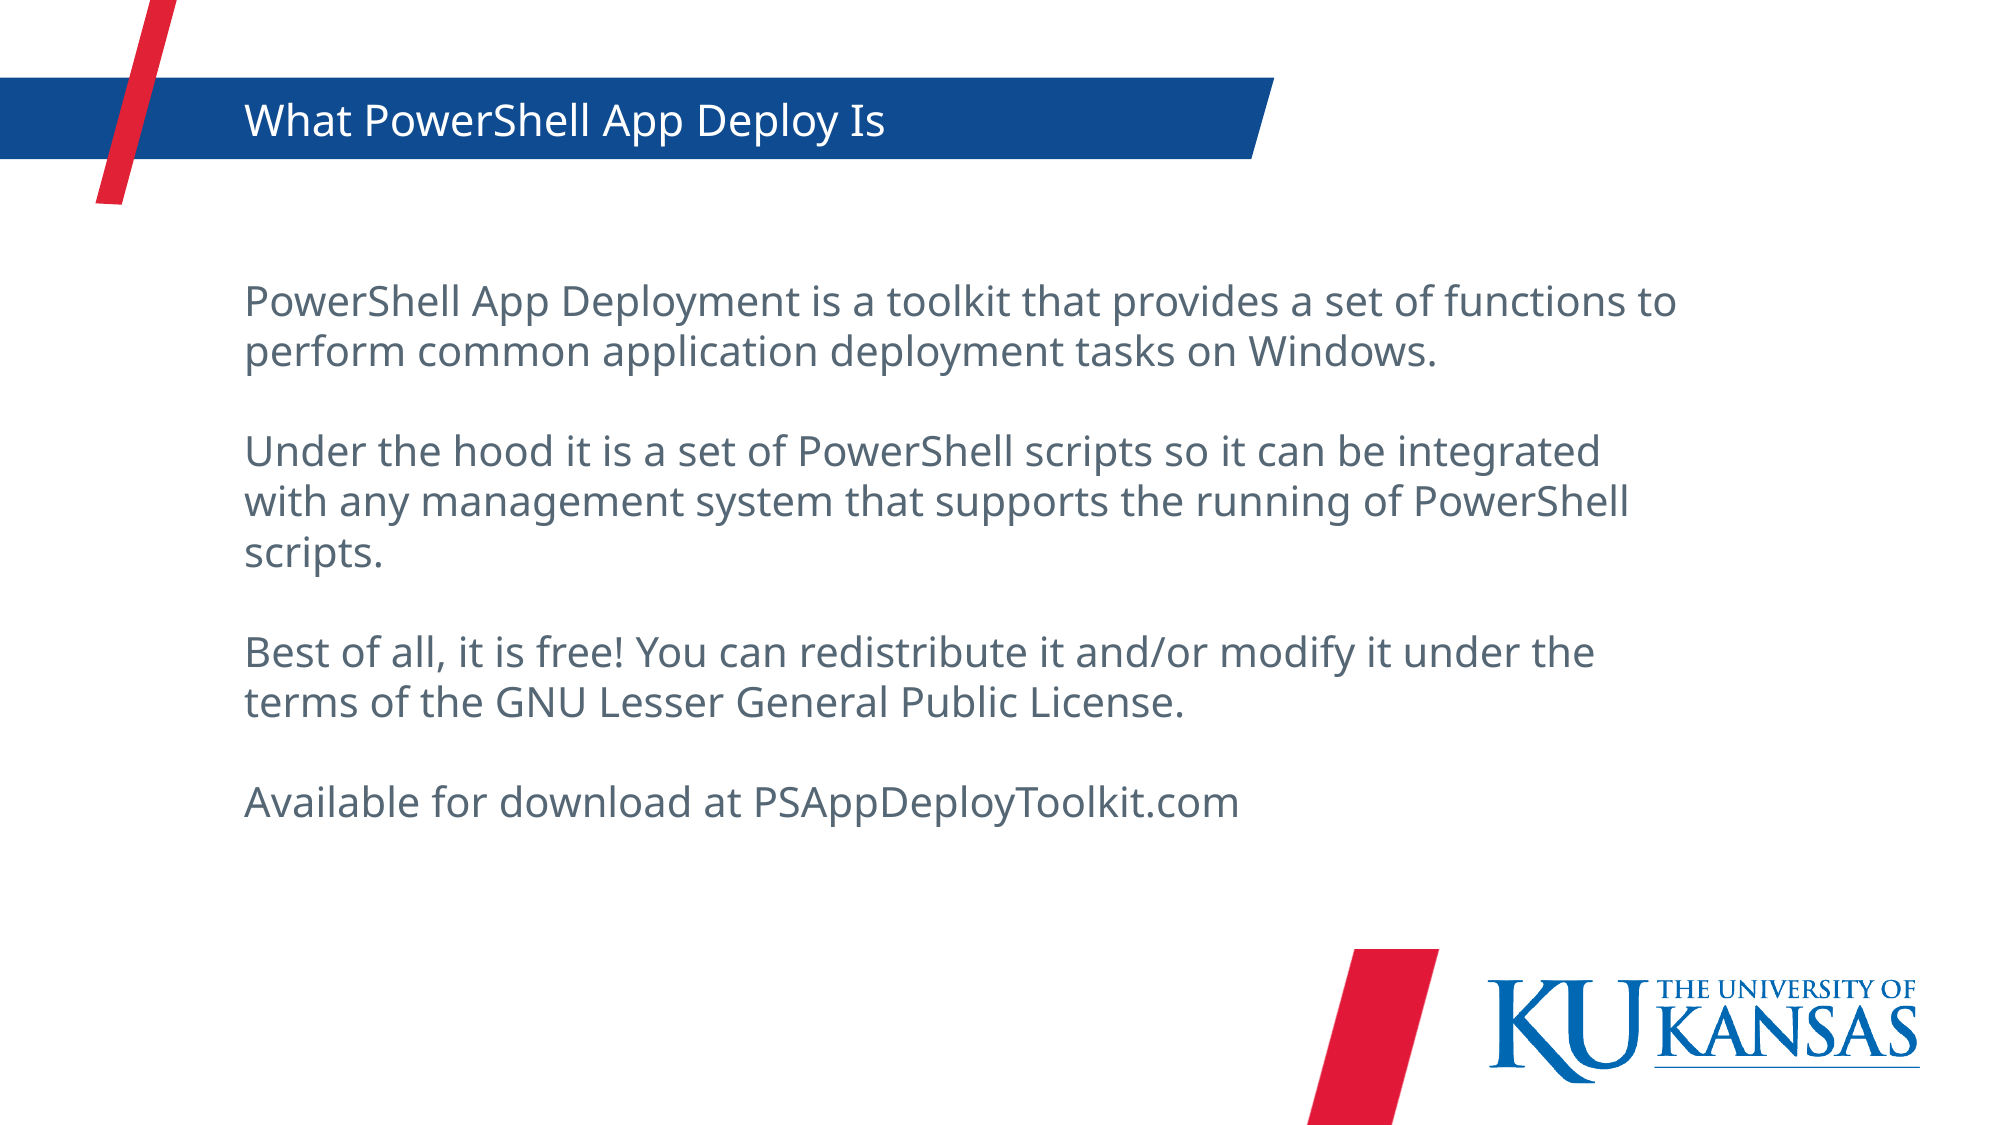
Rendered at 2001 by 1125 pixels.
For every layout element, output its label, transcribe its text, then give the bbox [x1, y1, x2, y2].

text_box What PowerShell App Deploy Is [229, 85, 1032, 153]
text_box PowerShell App Deployment is a toolkit that provides a set of functions to perform common application deployment tasks on Windows. Under the hood it is a set of PowerShell scripts so it can be integrated with any management system that supports the running of PowerShell scripts. Best of all, it is free! You can redistribute it and/or modify it under the terms of the GNU Lesser General Public License. Available for download at PSAppDeployToolkit.com [229, 267, 1706, 833]
picture [1205, 947, 1928, 1125]
